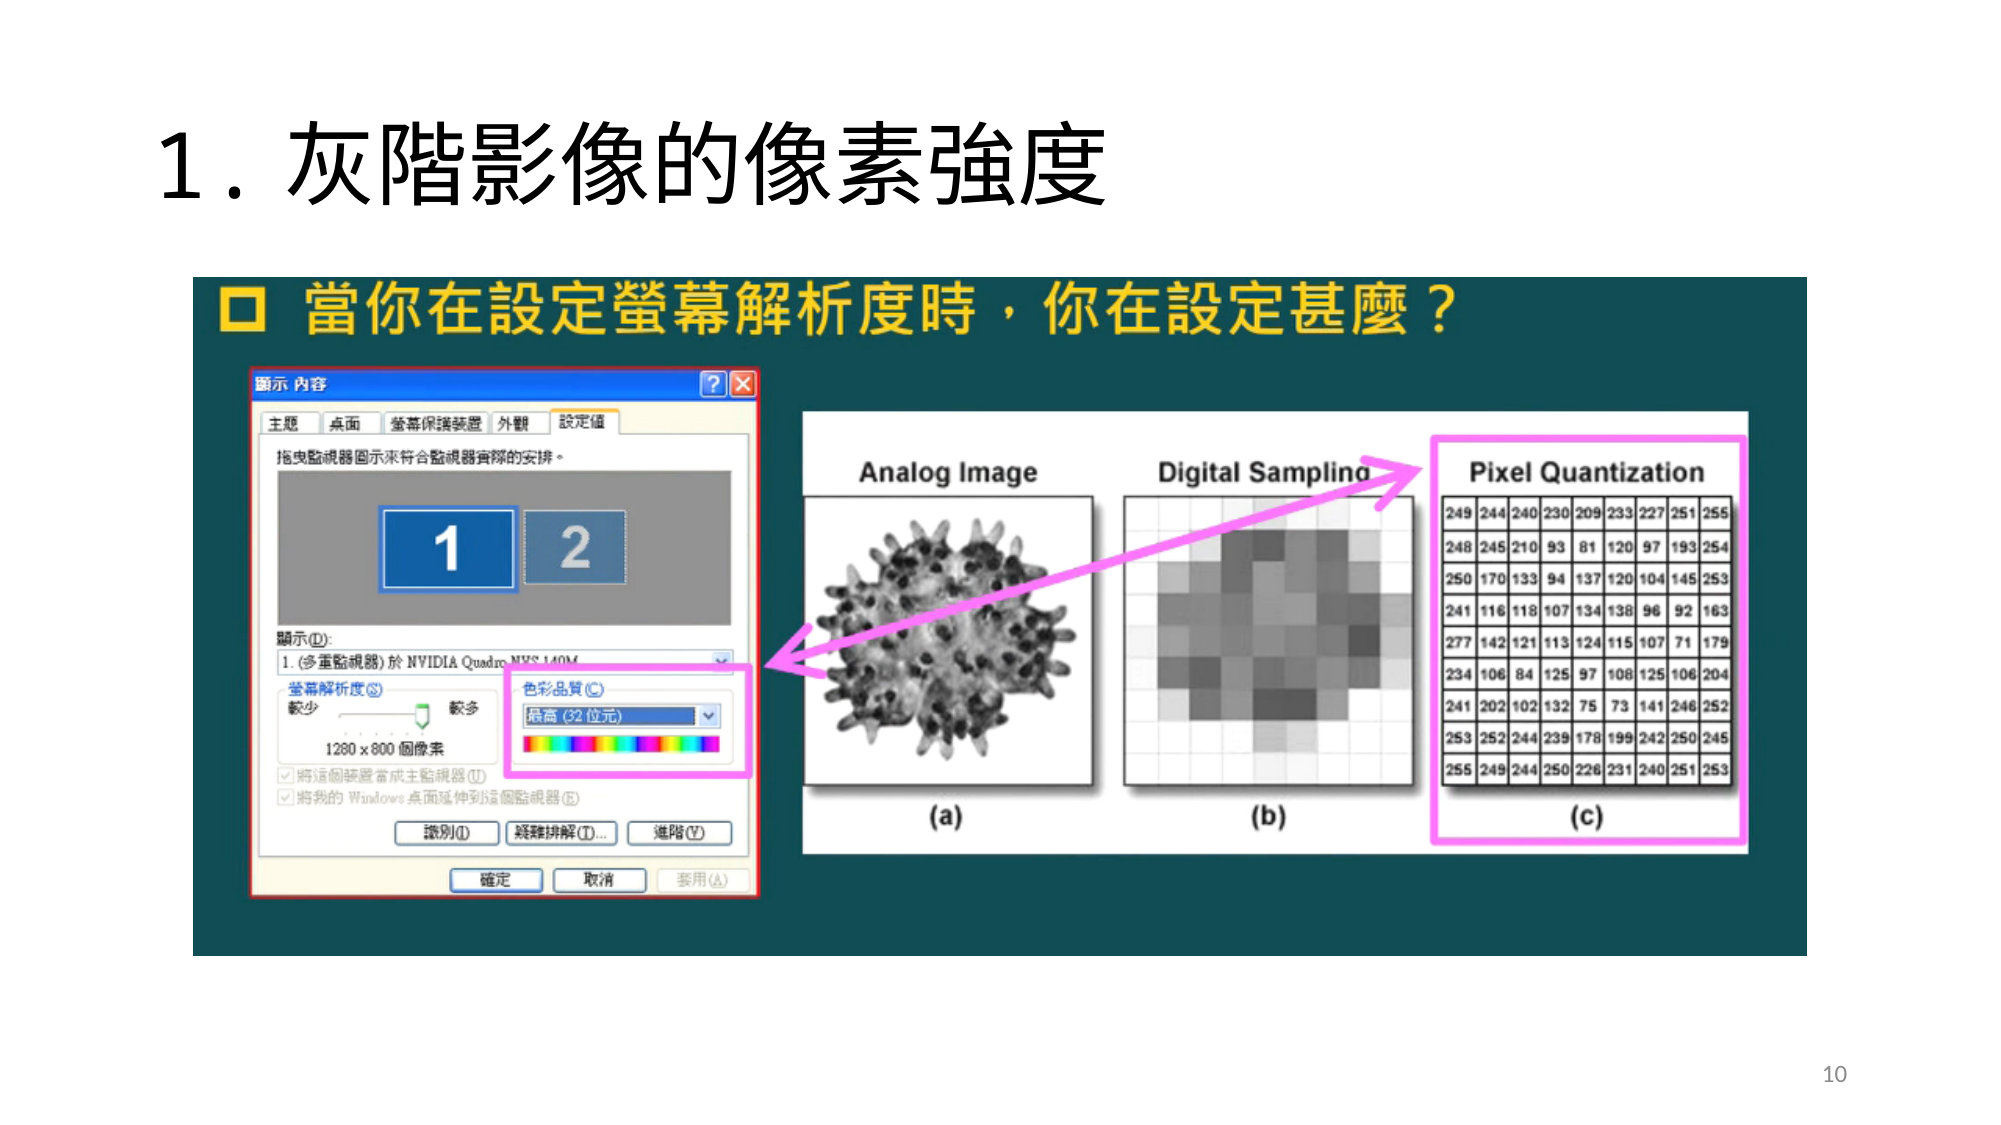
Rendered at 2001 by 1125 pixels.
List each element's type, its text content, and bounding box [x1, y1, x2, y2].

title 1.灰階影像的像素強度 [137, 59, 1863, 277]
picture [193, 277, 1807, 956]
text_box [137, 277, 1863, 1103]
